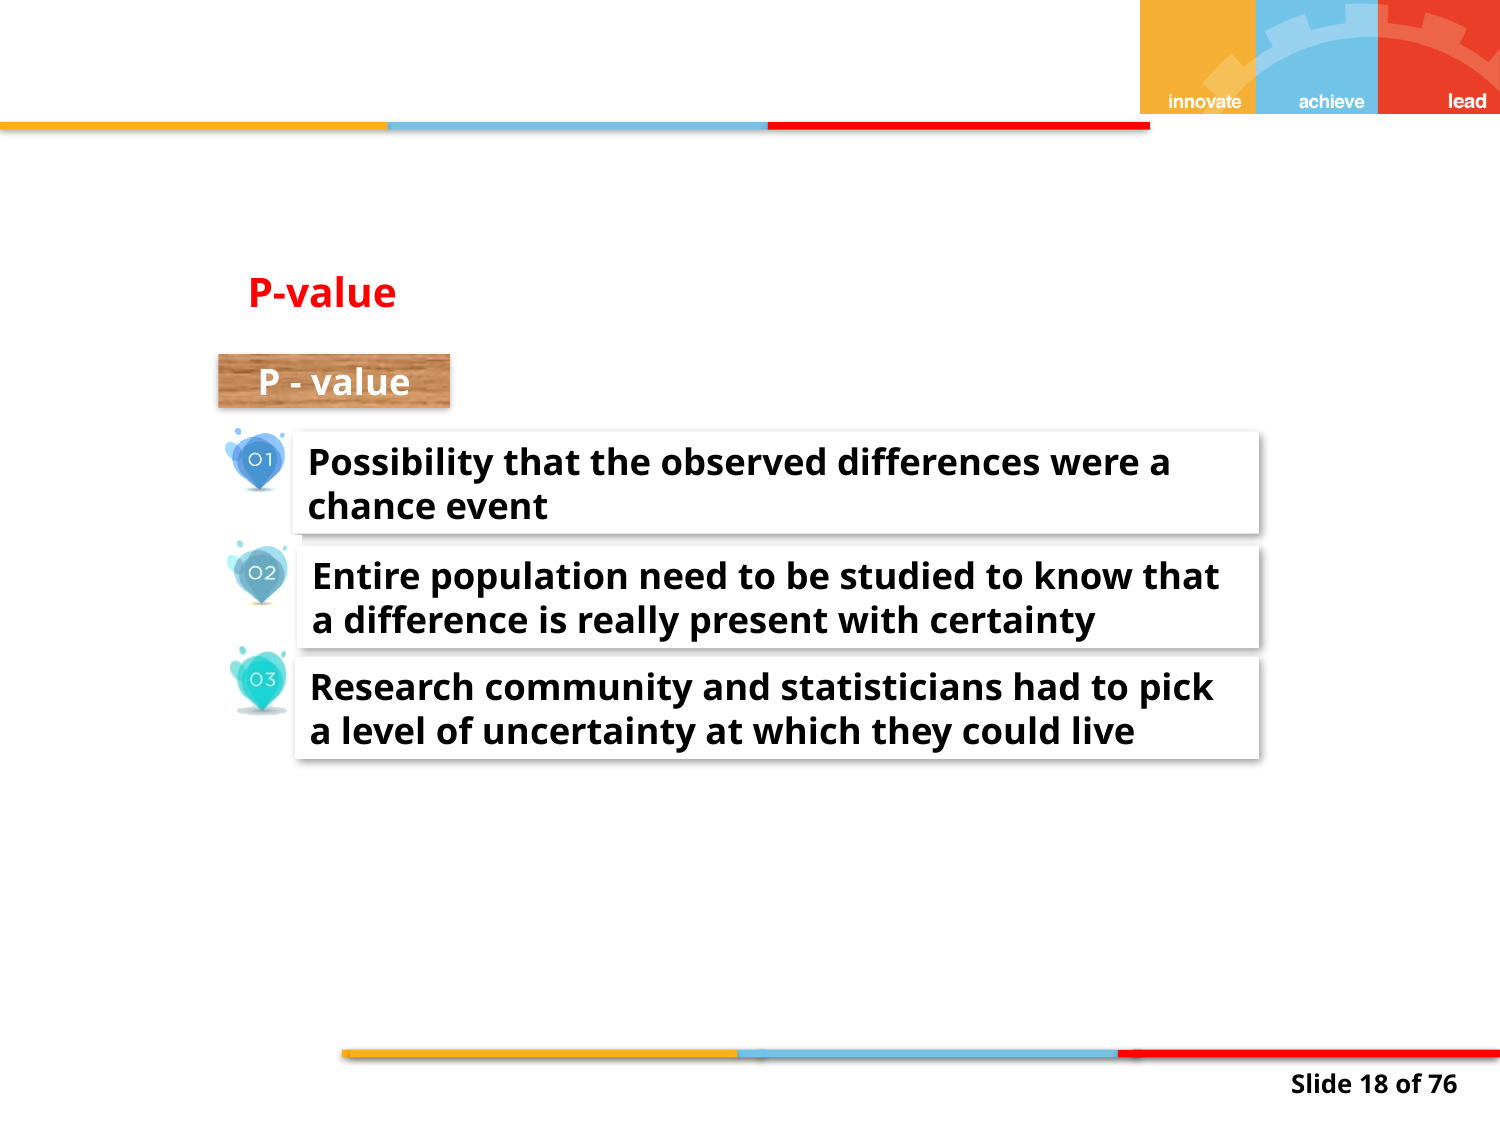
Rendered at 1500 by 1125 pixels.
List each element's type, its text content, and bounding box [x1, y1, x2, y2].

text_box Entire population need to be studied to know that a difference is really present with certainty [297, 545, 1259, 649]
picture [200, 417, 313, 501]
text_box Possibility that the observed differences were a chance event [292, 431, 1259, 534]
picture [1140, 0, 1500, 114]
picture [211, 535, 302, 611]
text_box Research community and statisticians had to pick a level of uncertainty at which they could live [294, 656, 1259, 759]
title P-value [232, 251, 1245, 307]
picture [213, 628, 310, 733]
text_box P - value [218, 354, 450, 408]
